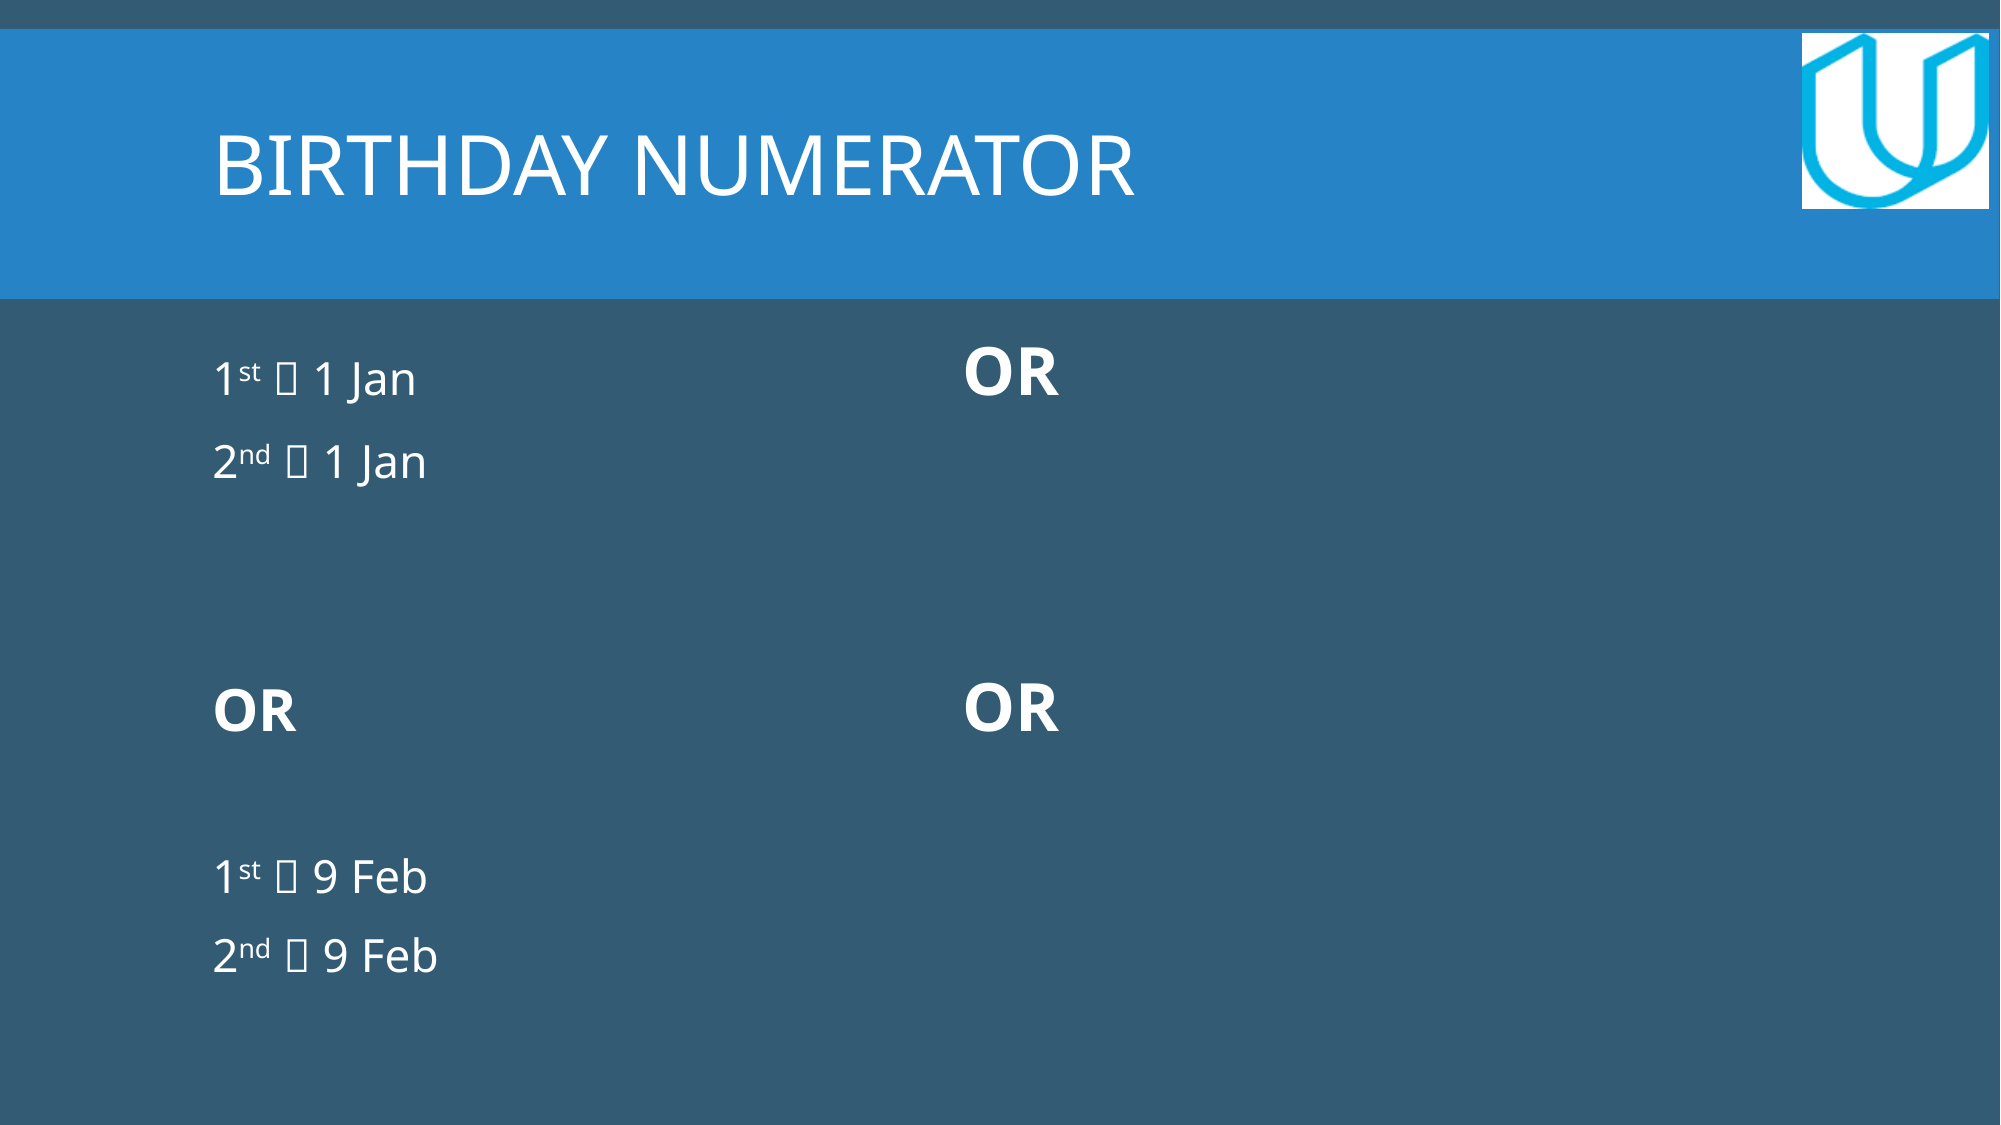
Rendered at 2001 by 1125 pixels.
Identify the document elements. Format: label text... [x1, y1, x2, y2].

title Birthday NUMERATOR [197, 46, 1803, 295]
picture [1803, 159, 1866, 209]
picture [1876, 124, 1989, 209]
list 1st  1 Jan OR 2nd  1 Jan OR OR 1st  9 Feb 2nd  9 Feb [197, 329, 1803, 1020]
picture [1816, 47, 1912, 197]
picture [1802, 33, 1989, 167]
picture [1933, 47, 1974, 167]
